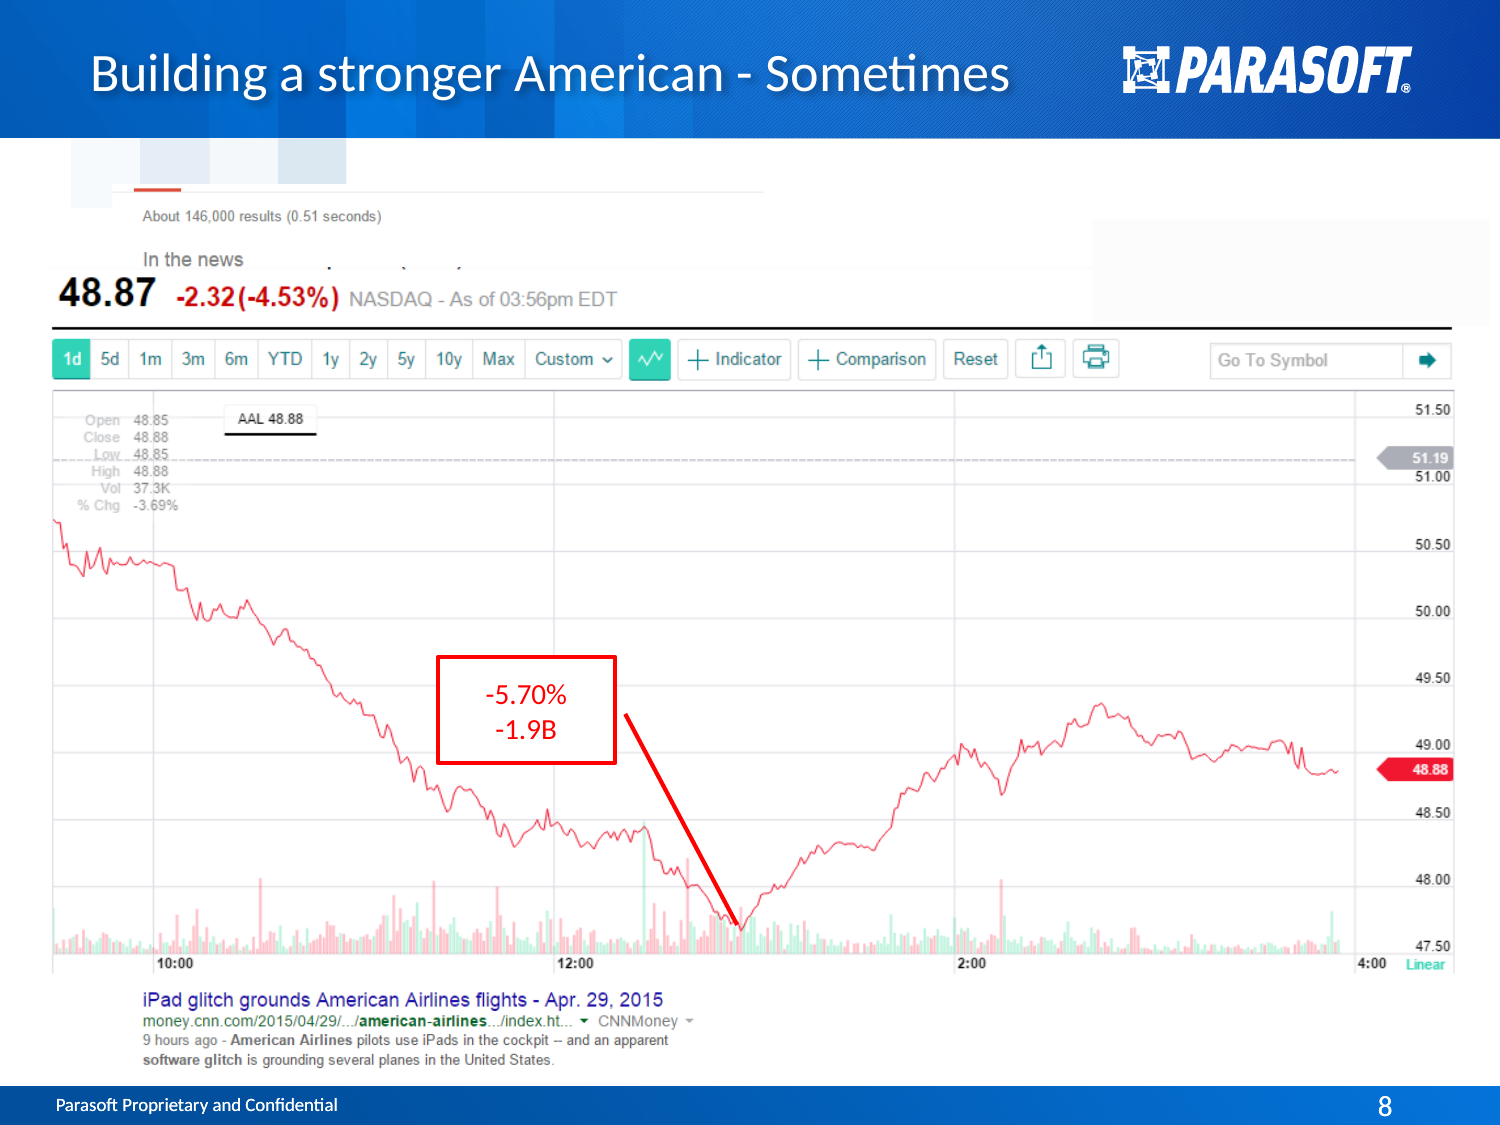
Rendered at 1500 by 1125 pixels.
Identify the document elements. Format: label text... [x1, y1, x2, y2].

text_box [46, 219, 1490, 988]
title Building a stronger American - Sometimes [75, 0, 1075, 140]
picture [0, 0, 1500, 1125]
